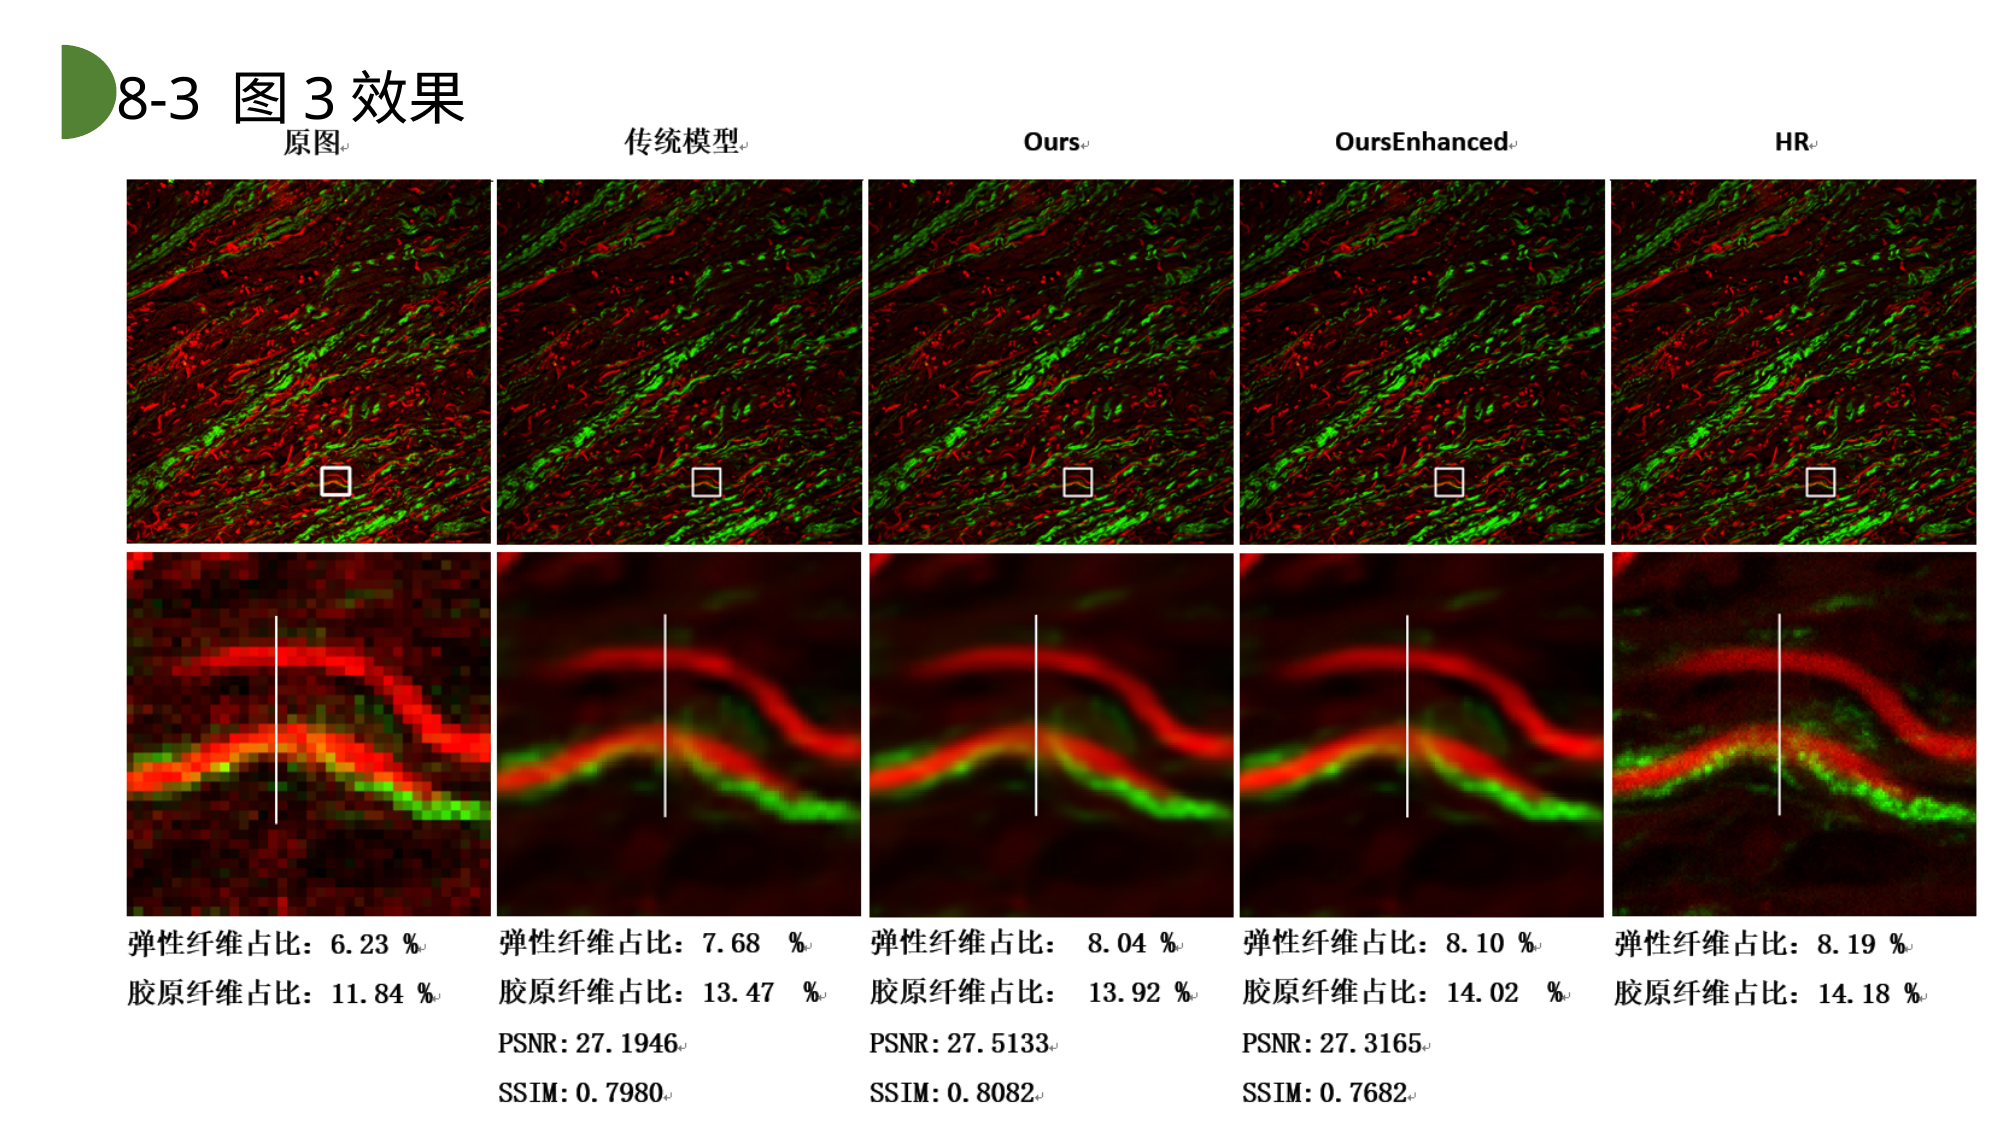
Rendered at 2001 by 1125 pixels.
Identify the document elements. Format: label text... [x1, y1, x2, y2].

picture [116, 124, 1991, 1125]
text_box 8-3 图3效果 [101, 53, 482, 139]
text_box [61, 44, 117, 140]
